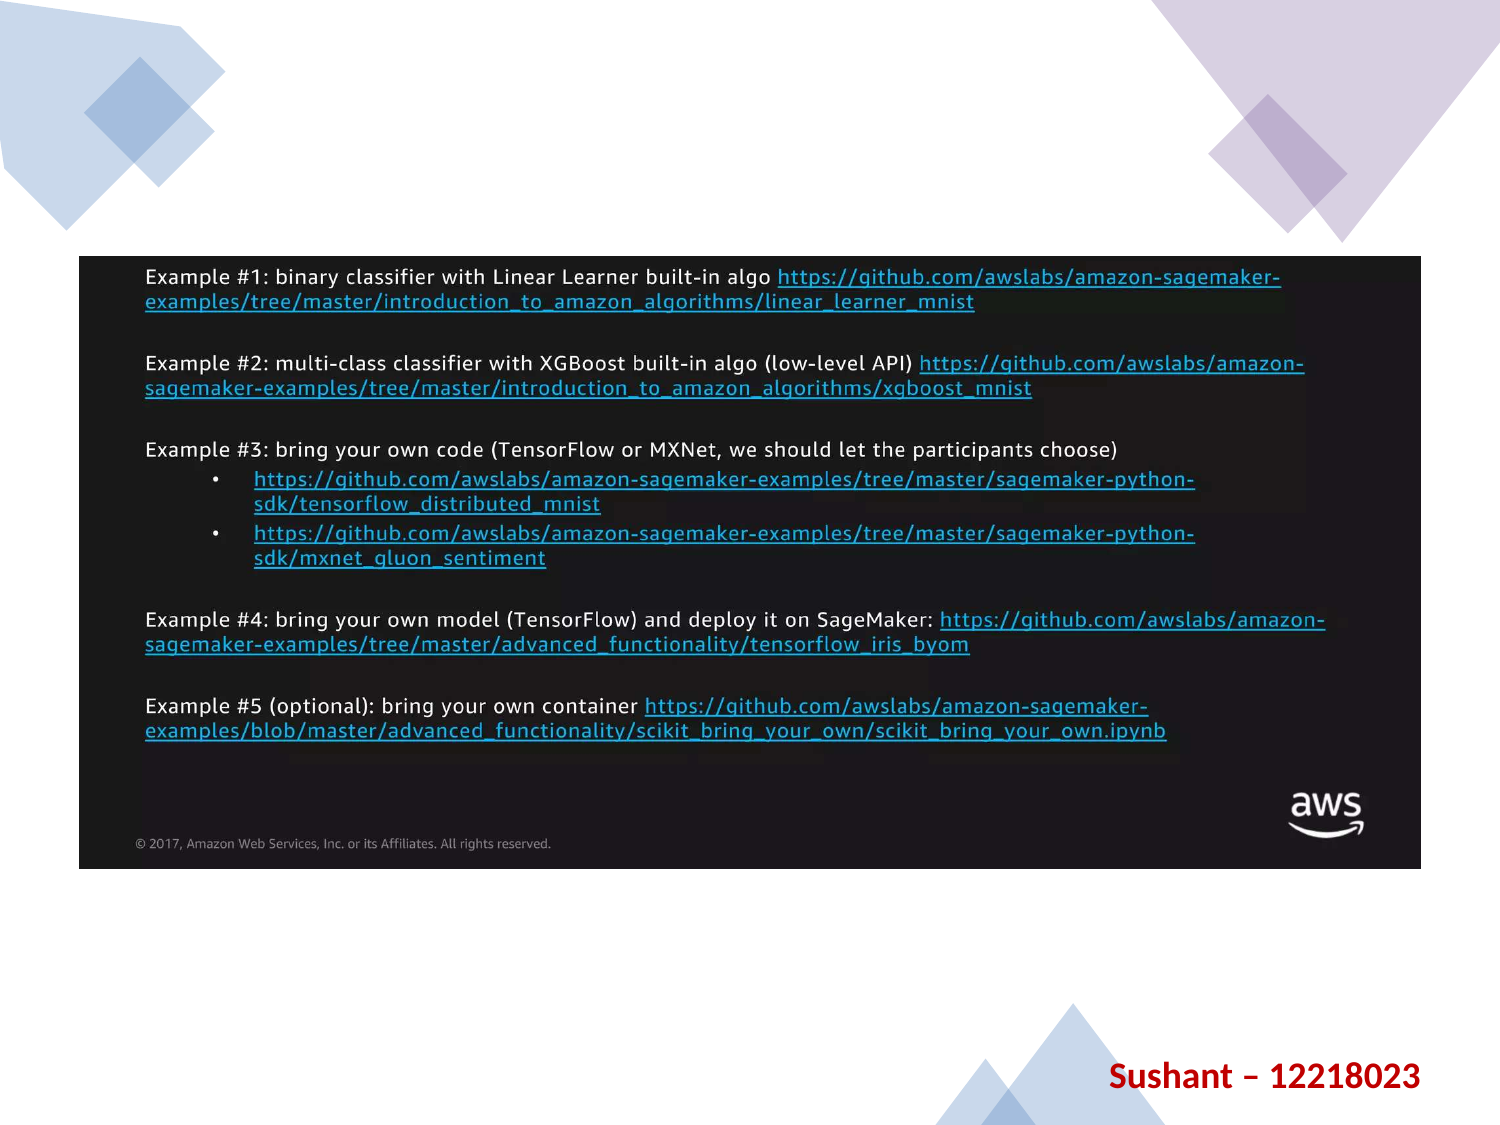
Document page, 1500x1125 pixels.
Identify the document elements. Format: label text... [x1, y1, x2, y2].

text_box Sushant – 12218023 [1094, 1043, 1439, 1104]
text_box [81, 54, 217, 190]
text_box [0, 0, 1500, 1125]
text_box [933, 1056, 1038, 1125]
text_box [1149, 0, 1500, 245]
text_box [1009, 1001, 1167, 1125]
picture [78, 255, 1422, 870]
text_box [0, 0, 228, 233]
text_box [1206, 118, 1314, 236]
